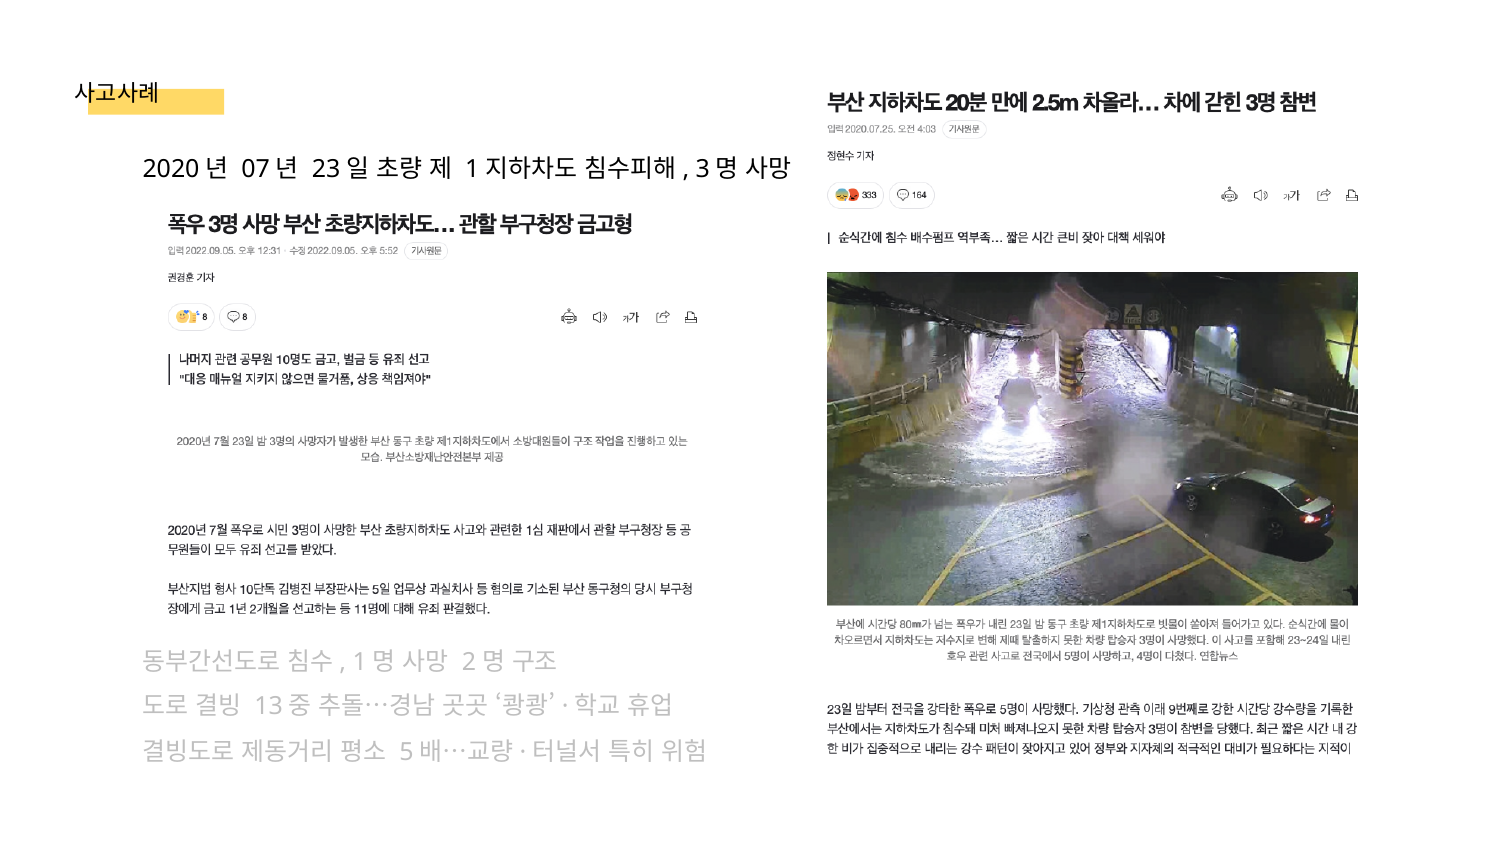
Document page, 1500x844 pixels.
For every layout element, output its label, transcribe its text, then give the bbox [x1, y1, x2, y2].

text_box 결빙도로 제동거리 평소 5배…교량·터널서 특히 위험 [127, 728, 896, 774]
picture [817, 85, 1365, 759]
text_box 사고사례 [59, 64, 196, 121]
text_box 도로 결빙 13중 추돌…경남 곳곳 ‘쾅쾅’·학교 휴업 [127, 682, 812, 728]
picture [162, 206, 710, 623]
text_box [196, 88, 225, 115]
text_box 동부간선도로 침수, 1명 사망 2명 구조 [127, 637, 812, 682]
text_box 2020년 07년 23일 초량 제 1지하차도 침수피해, 3명 사망 [127, 145, 812, 191]
